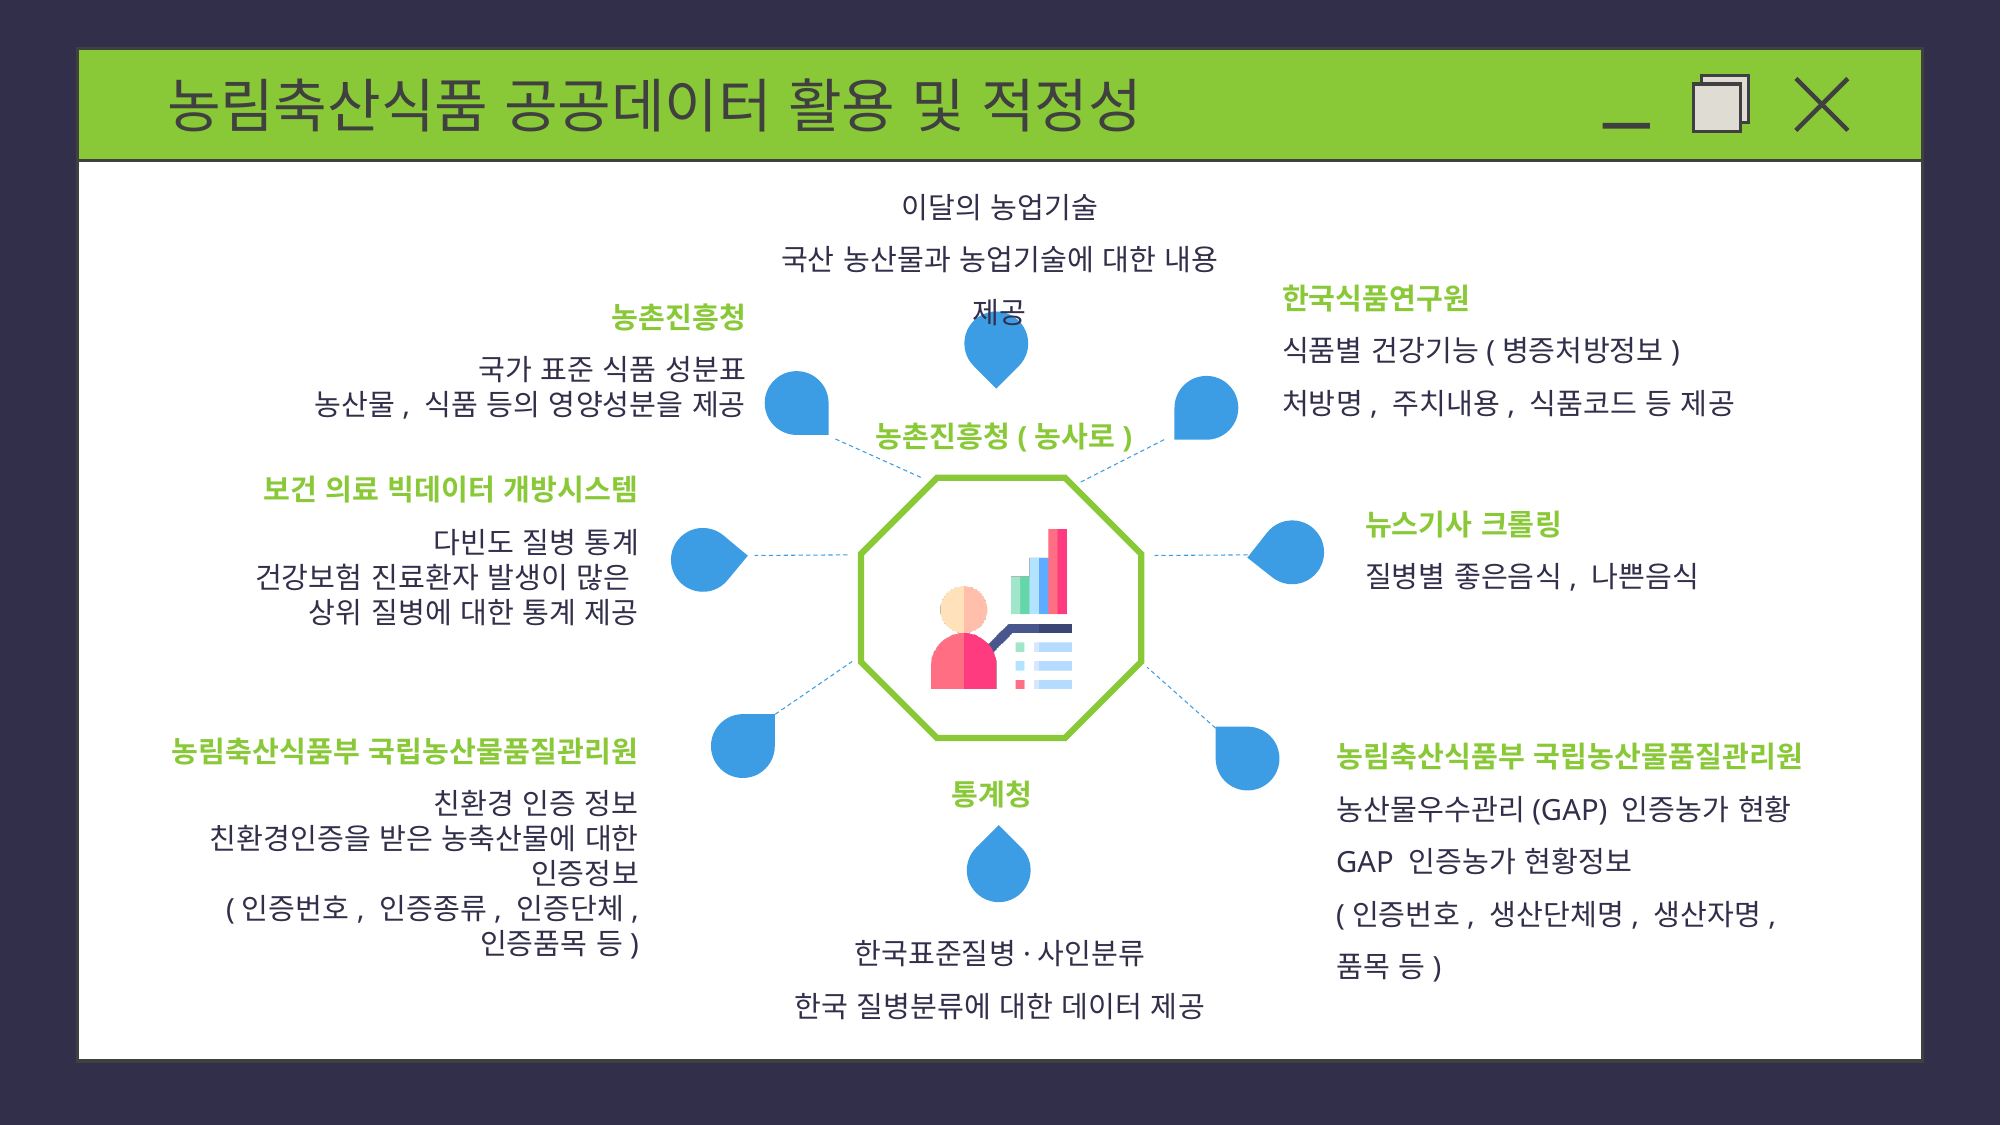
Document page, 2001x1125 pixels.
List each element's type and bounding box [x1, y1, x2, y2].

text_box [963, 311, 1029, 376]
text_box [77, 48, 1923, 1062]
text_box [775, 661, 853, 715]
text_box [710, 714, 775, 778]
text_box [1215, 726, 1280, 791]
text_box [670, 527, 735, 592]
text_box [834, 438, 921, 478]
text_box [1079, 439, 1165, 483]
text_box [1174, 375, 1239, 440]
text_box [1147, 667, 1216, 729]
text_box [1260, 520, 1325, 585]
picture [921, 529, 1081, 690]
text_box [966, 838, 1031, 902]
text_box [764, 371, 829, 435]
